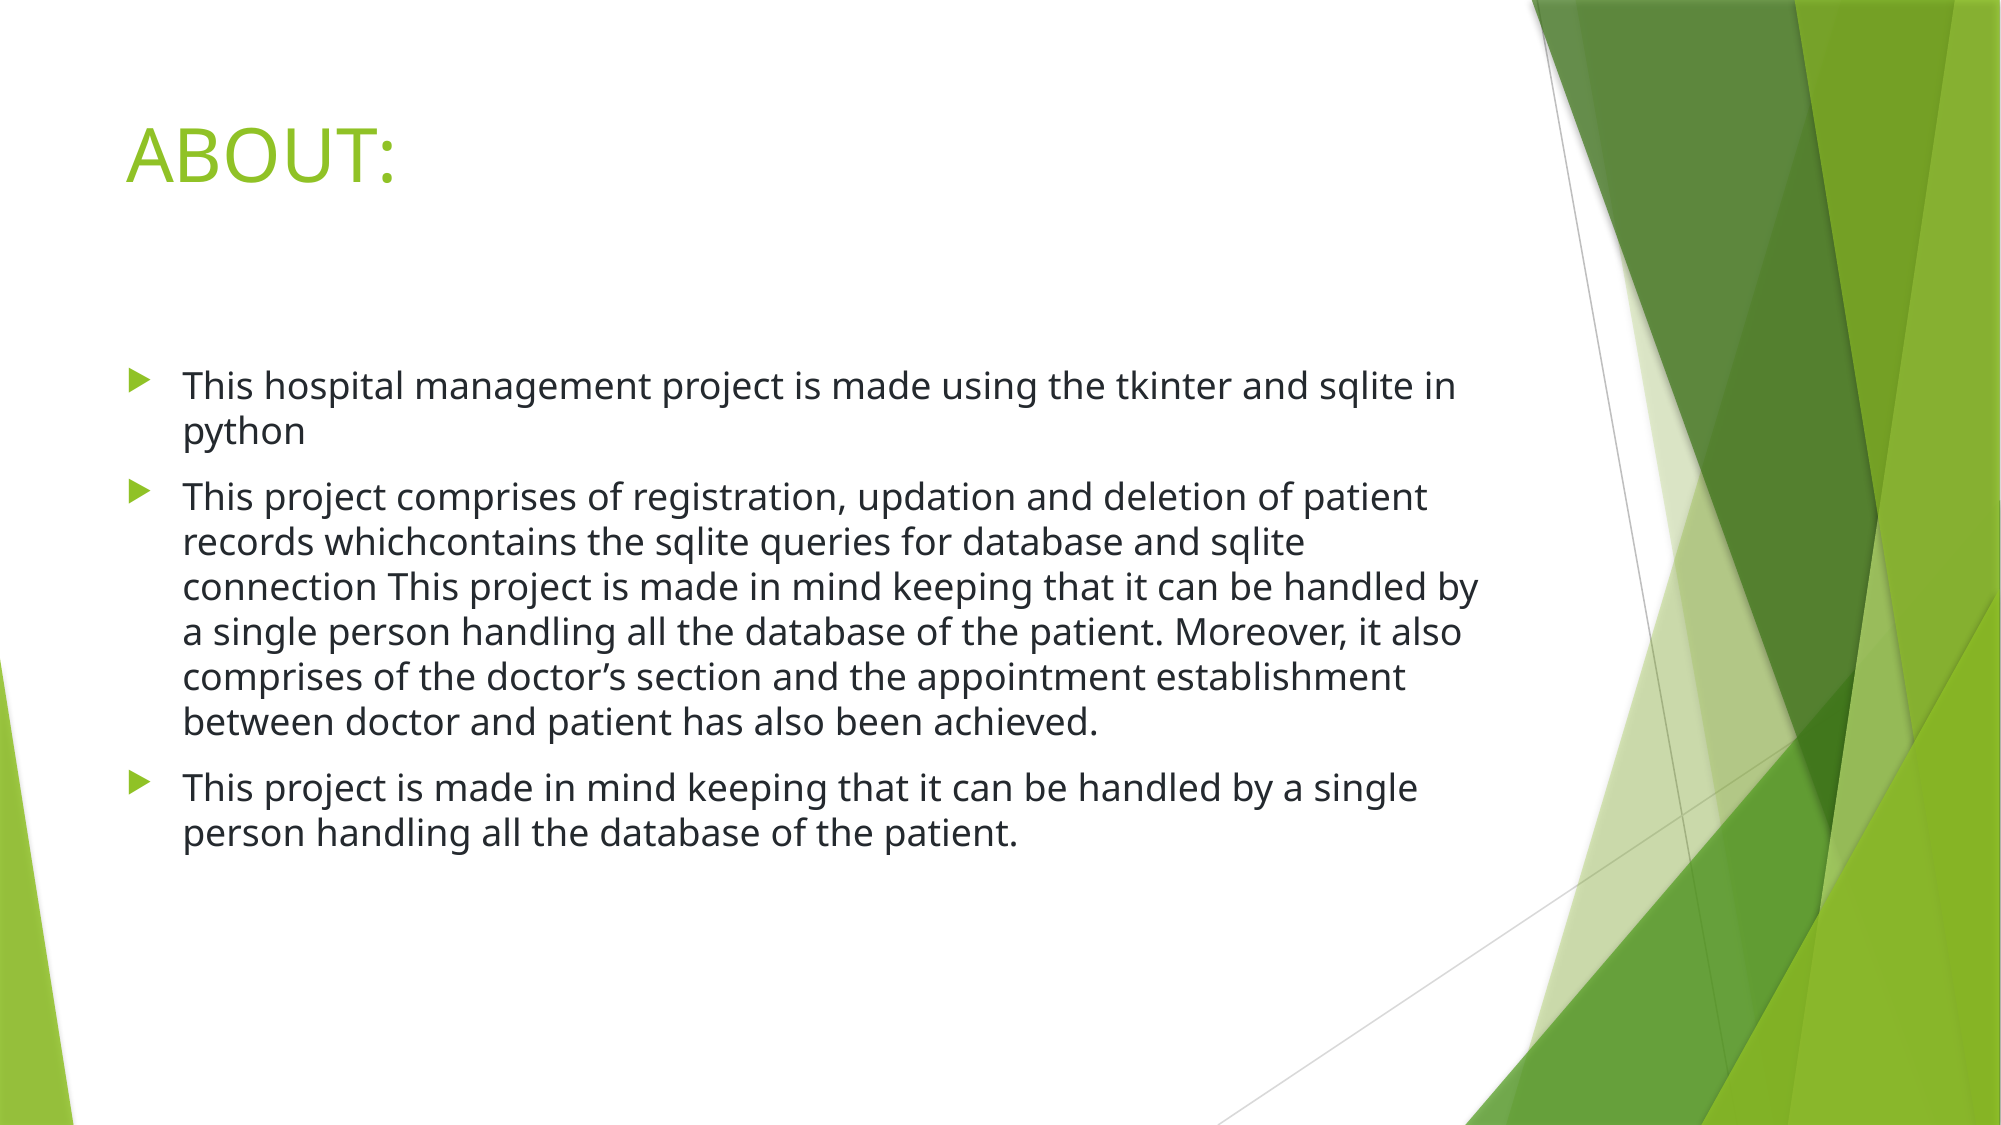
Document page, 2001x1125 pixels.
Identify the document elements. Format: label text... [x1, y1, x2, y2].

title ABOUT: [111, 99, 1522, 317]
list This hospital management project is made using the tkinter and sqlite in python This project comprises of registration, updation and deletion of patient records whichcontains the sqlite queries for database and sqlite connection This project is made in mind keeping that it can be handled by a single person handling all the database of the patient. Moreover, it also comprises of the doctor’s section and the appointment establishment between doctor and patient has also been achieved. This project is made in mind keeping that it can be handled by a single person handling all the database of the patient. [111, 354, 1522, 992]
